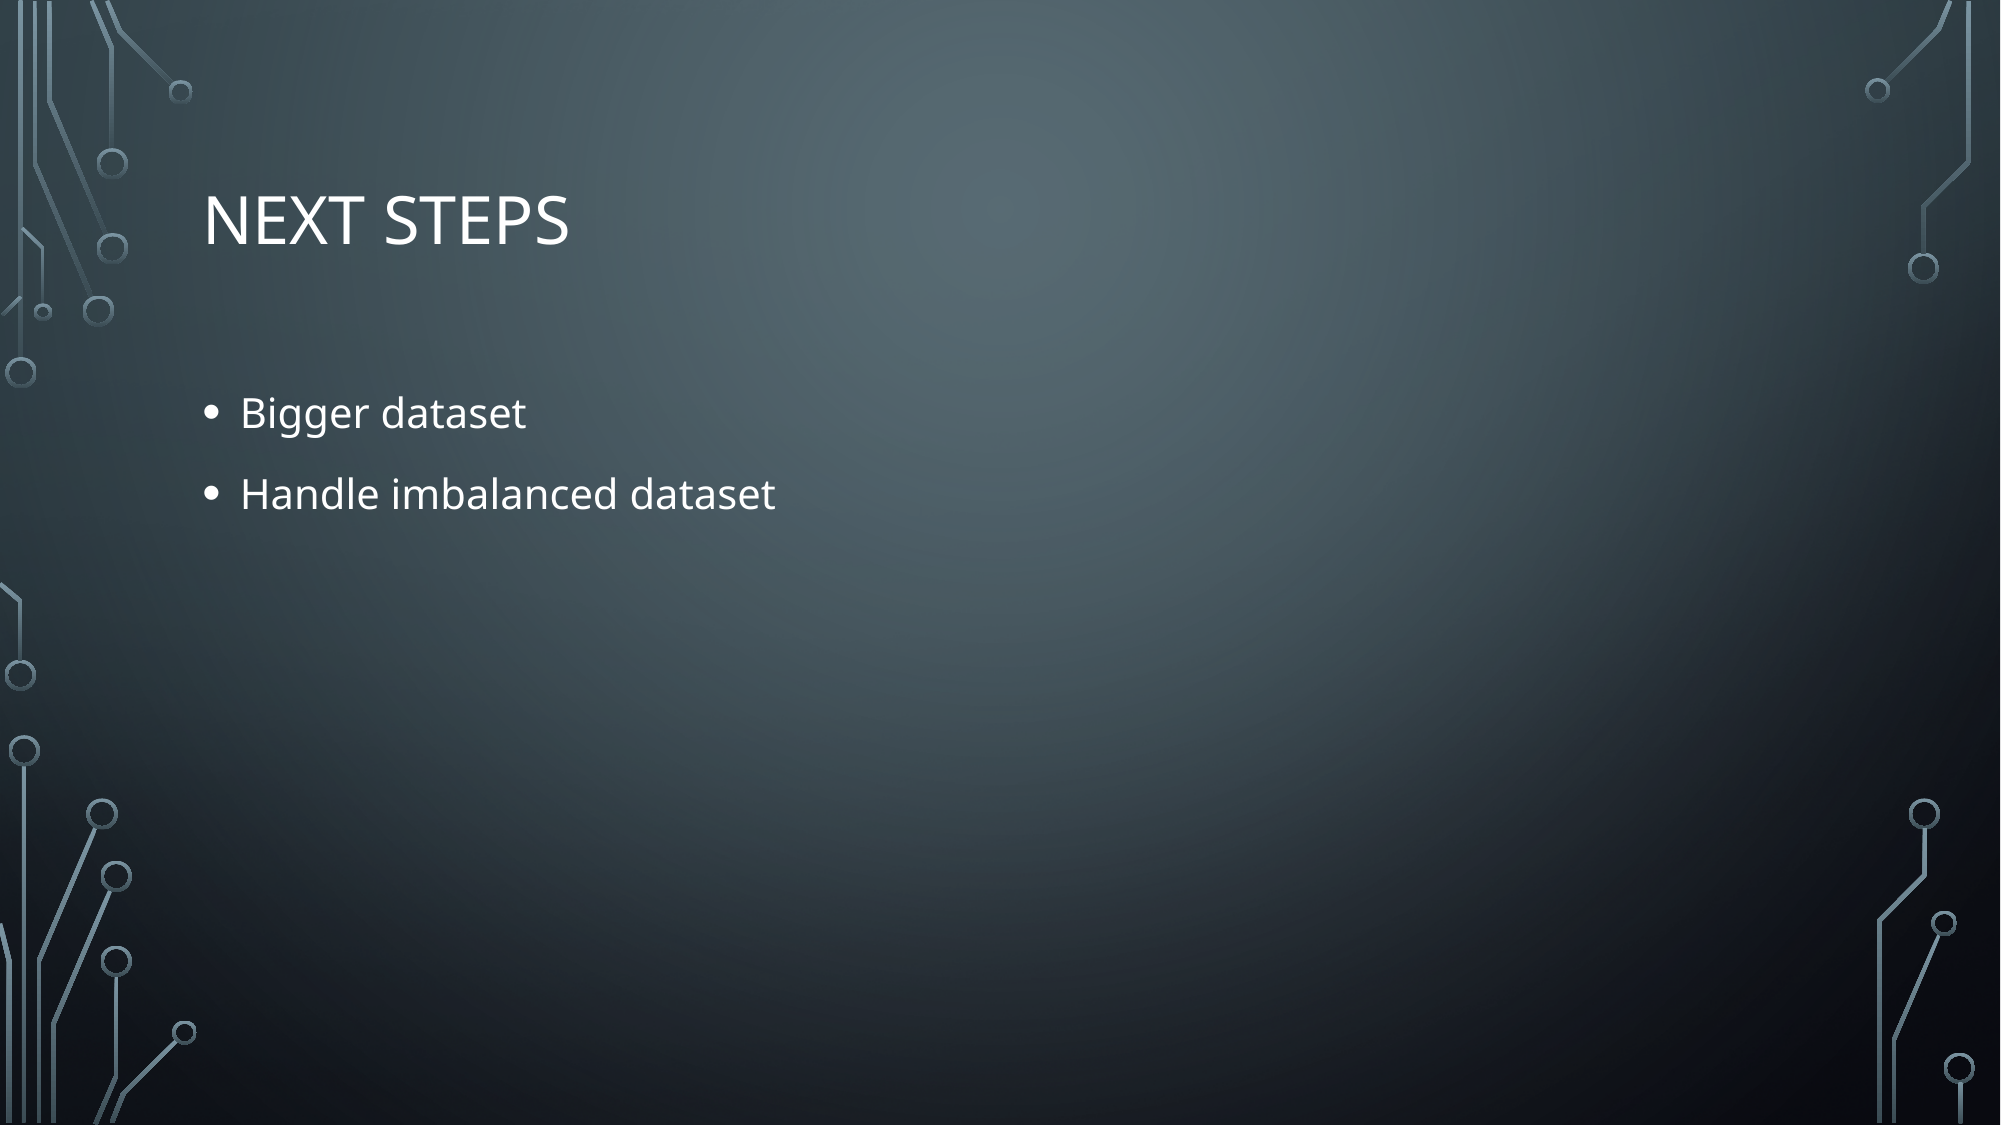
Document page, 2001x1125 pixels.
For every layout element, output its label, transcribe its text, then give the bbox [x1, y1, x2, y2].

list Bigger dataset Handle imbalanced dataset [187, 369, 1813, 950]
title Next Steps [187, 101, 1813, 344]
